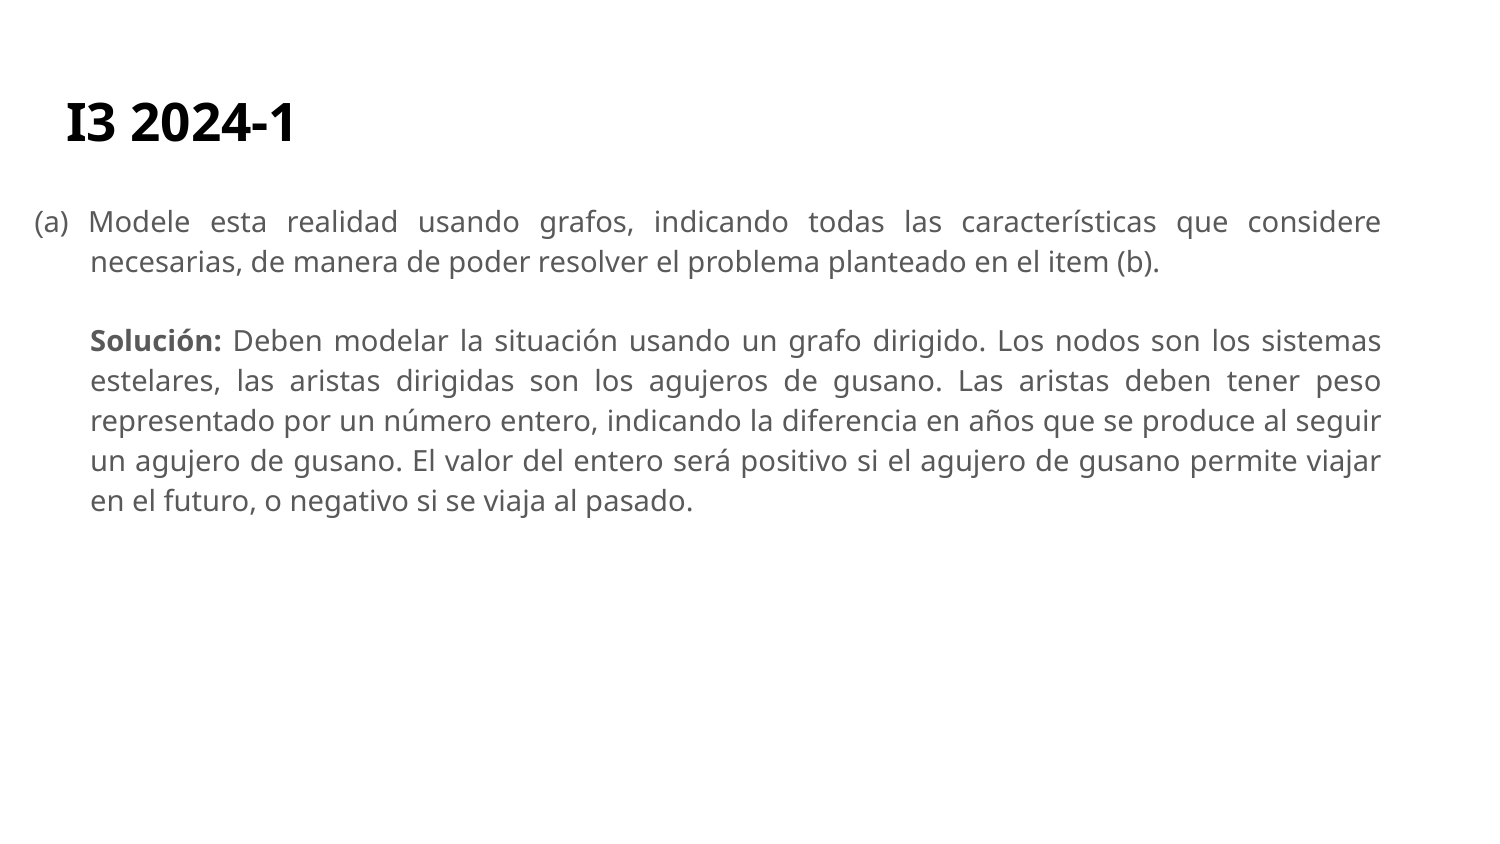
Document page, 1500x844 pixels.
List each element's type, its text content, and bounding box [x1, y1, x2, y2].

list (a) Modele esta realidad usando grafos, indicando todas las características que considere necesarias, de manera de poder resolver el problema planteado en el item (b). Solución: Deben modelar la situación usando un grafo dirigido. Los nodos son los sistemas estelares, las aristas dirigidas son los agujeros de gusano. Las aristas deben tener peso representado por un número entero, indicando la diferencia en años que se produce al seguir un agujero de gusano. El valor del entero será positivo si el agujero de gusano permite viajar en el futuro, o negativo si se viaja al pasado. [0, 183, 1398, 744]
title I3 2024-1 [51, 72, 1449, 167]
